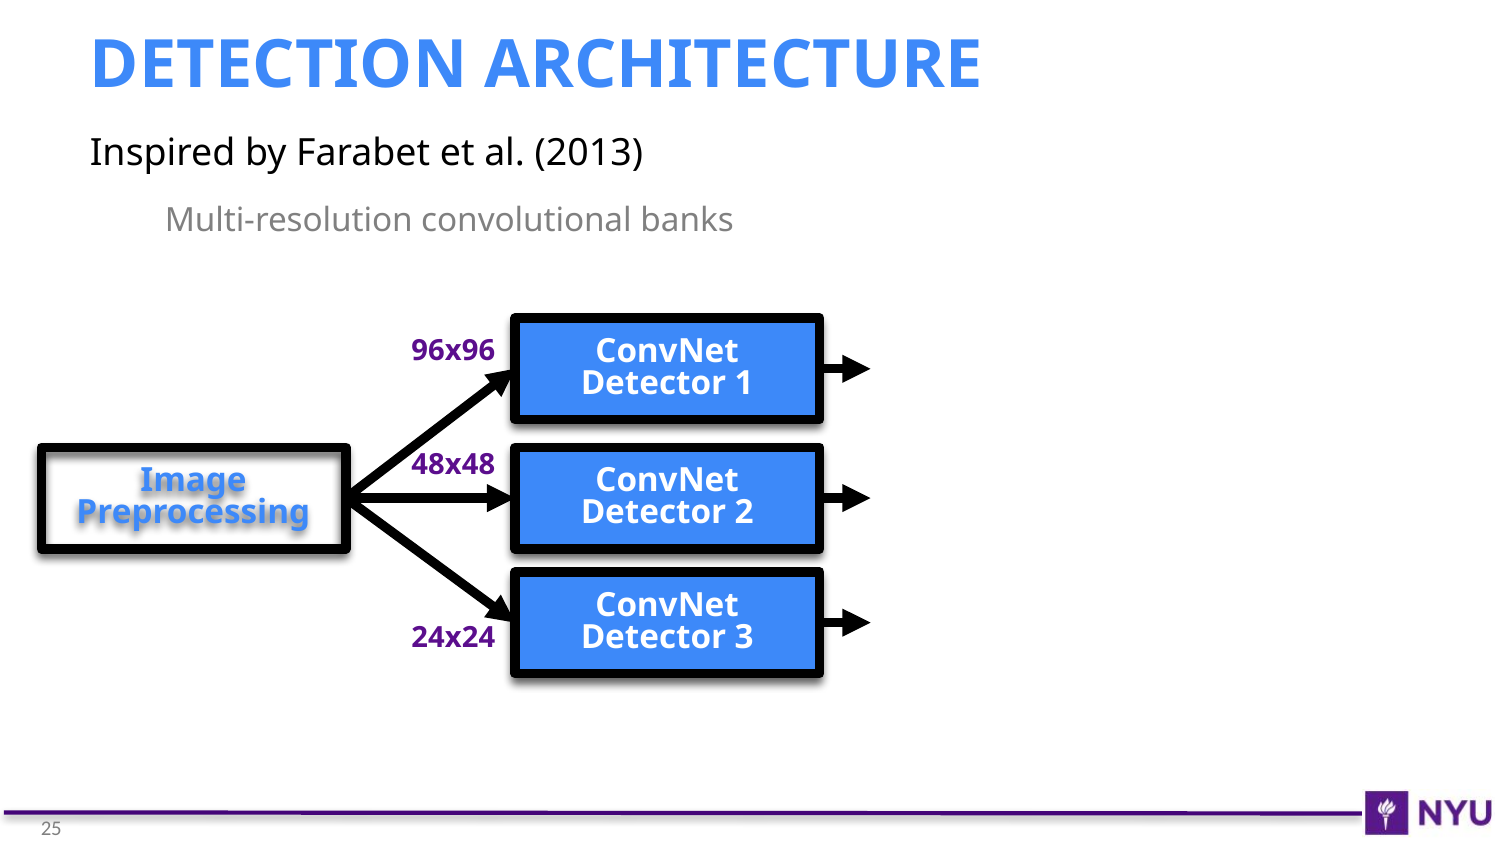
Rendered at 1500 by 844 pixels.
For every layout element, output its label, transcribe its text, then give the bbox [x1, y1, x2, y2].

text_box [345, 368, 516, 497]
text_box ConvNet Detector 3 [514, 571, 821, 674]
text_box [345, 497, 516, 624]
text_box ConvNet Detector 1 [514, 317, 821, 421]
text_box 24x24 [396, 637, 511, 661]
text_box 96x96 [396, 331, 511, 368]
title Detection Architecture [75, 23, 1425, 109]
text_box ConvNet Detector 2 [521, 446, 821, 550]
text_box Image Preprocessing [40, 446, 338, 550]
picture [1362, 789, 1495, 838]
list Inspired by Farabet et al. (2013) Multi-resolution convolutional banks [75, 120, 1425, 786]
slide_number 25 [17, 807, 77, 844]
